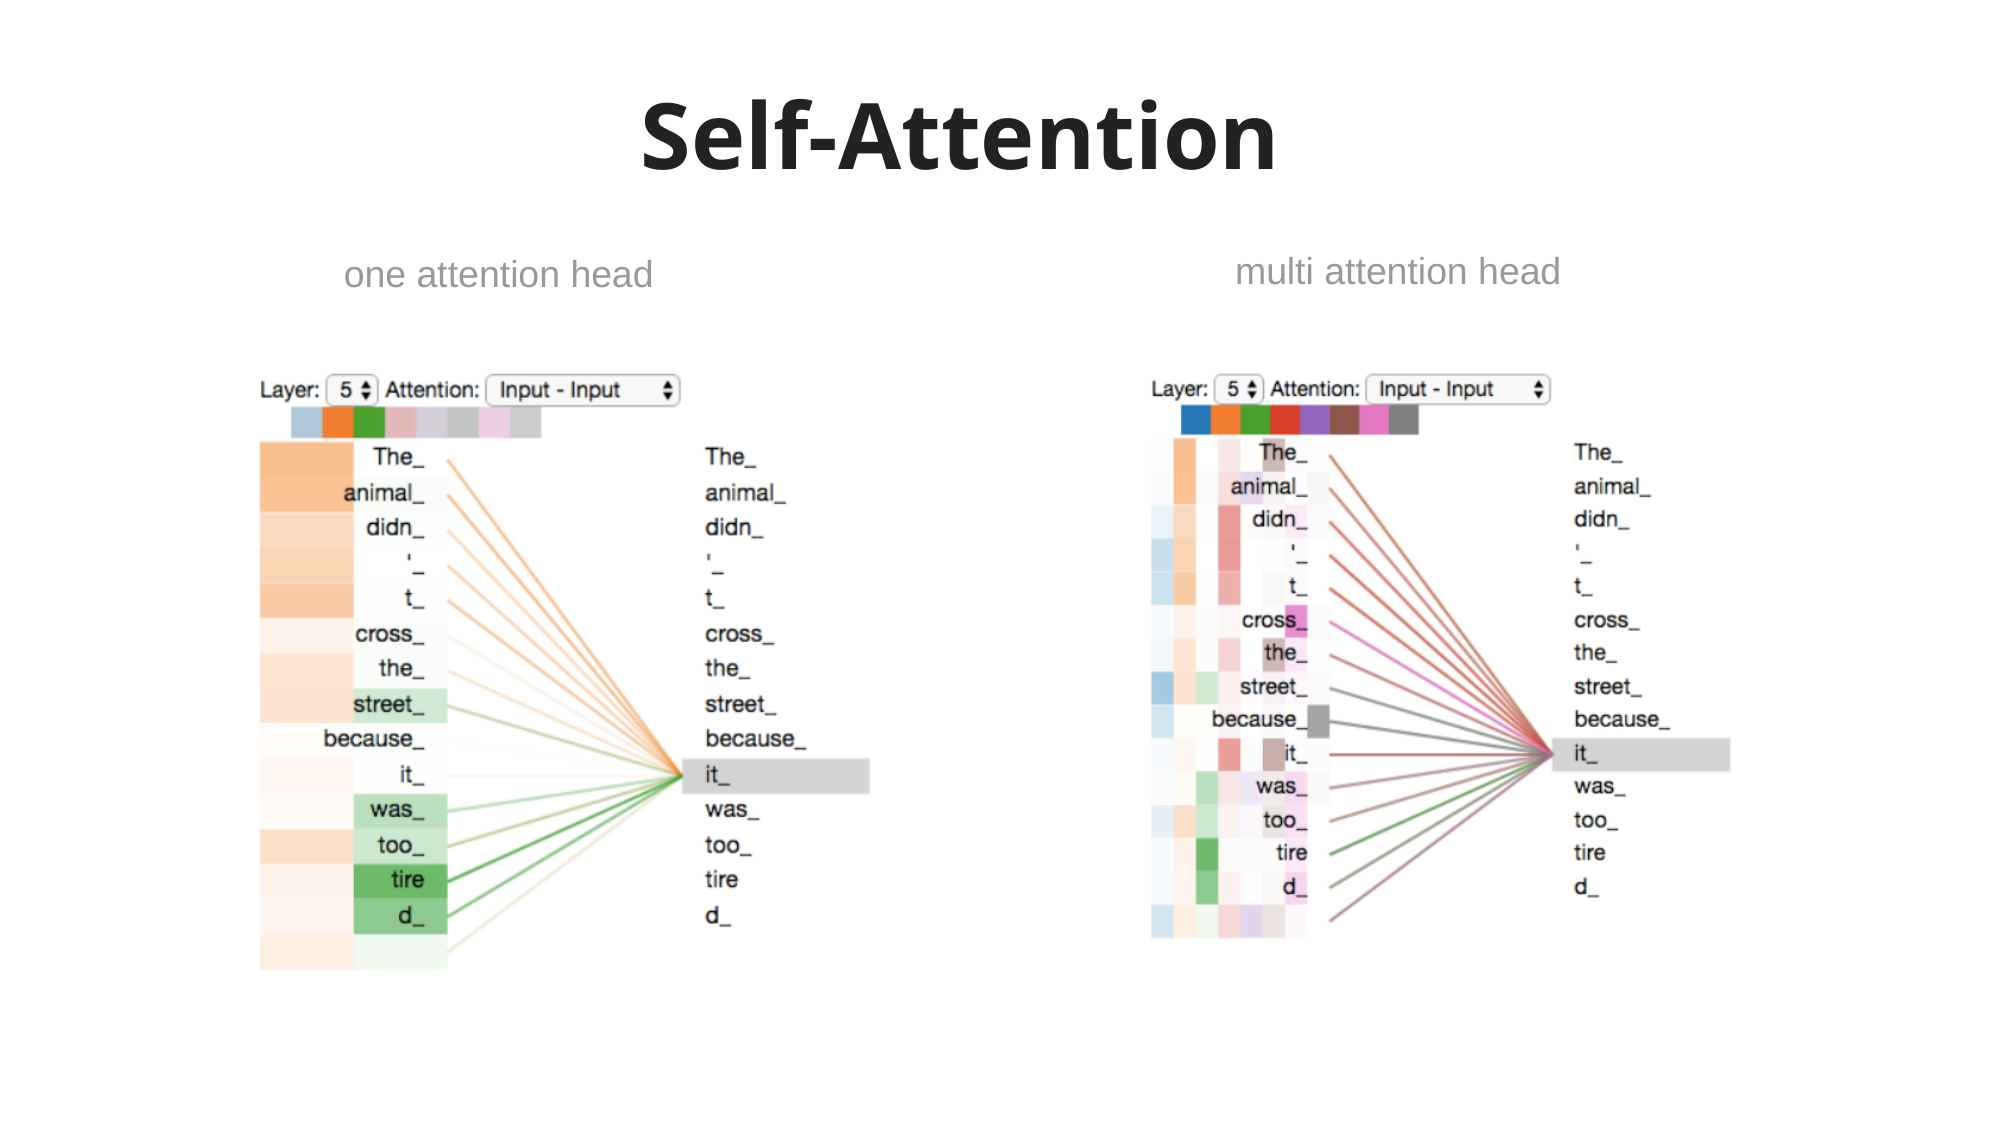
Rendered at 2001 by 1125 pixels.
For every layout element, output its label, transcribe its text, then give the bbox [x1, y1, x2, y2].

title Self-Attention [171, 17, 1751, 262]
text_box one attention head [318, 242, 733, 303]
picture [210, 344, 890, 976]
picture [1104, 344, 1790, 976]
text_box multi attention head [1209, 239, 1625, 300]
